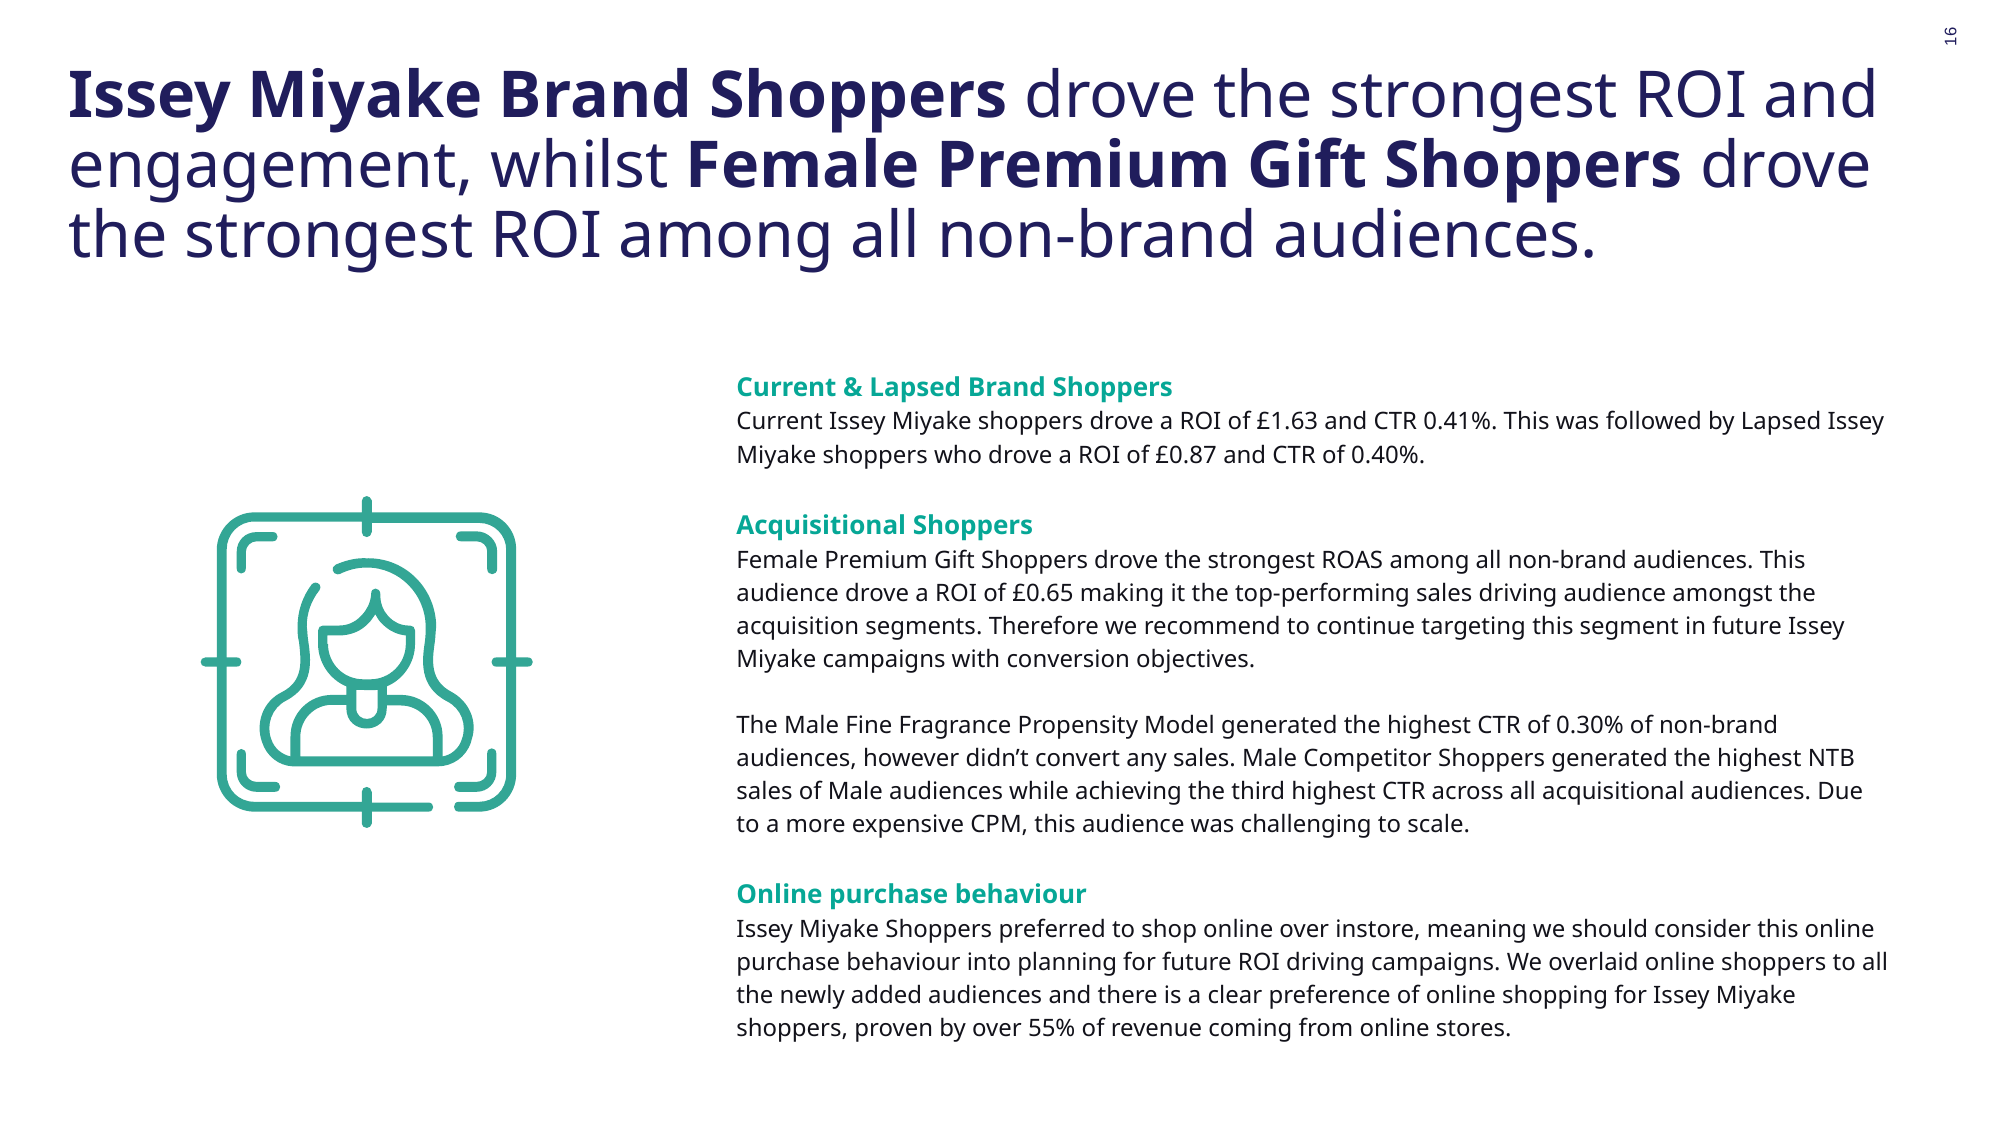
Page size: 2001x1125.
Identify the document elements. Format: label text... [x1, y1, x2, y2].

text_box Current & Lapsed Brand Shoppers Current Issey Miyake shoppers drove a ROI of £1.63 and CTR 0.41%. This was followed by Lapsed Issey Miyake shoppers who drove a ROI of £0.87 and CTR of 0.40%. ​ Acquisitional Shoppers Female Premium Gift Shoppers drove the strongest ROAS among all non-brand audiences. This audience drove a ROI of £0.65 making it the top-performing sales driving audience amongst the acquisition segments. Therefore we recommend to continue targeting this segment in future Issey Miyake campaigns with conversion objectives. The Male Fine Fragrance Propensity Model generated the highest CTR of 0.30% of non-brand audiences, however didn’t convert any sales. Male Competitor Shoppers generated the highest NTB sales of Male audiences while achieving the third highest CTR across all acquisitional audiences. Due to a more expensive CPM, this audience was challenging to scale. ​ Online purchase behaviour Issey Miyake Shoppers preferred to shop online over instore, meaning we should consider this online purchase behaviour into planning for future ROI driving campaigns. We overlaid online shoppers to all the newly added audiences and there is a clear preference of online shopping for Issey Miyake shoppers, proven by over 55% of revenue coming from online stores. [721, 350, 1909, 1084]
title Issey Miyake Brand Shoppers drove the strongest ROI and engagement, whilst Female Premium Gift Shoppers drove the strongest ROI among all non-brand audiences. [68, 62, 1940, 272]
slide_number ‹#› [1623, 27, 2000, 102]
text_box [198, 495, 535, 829]
